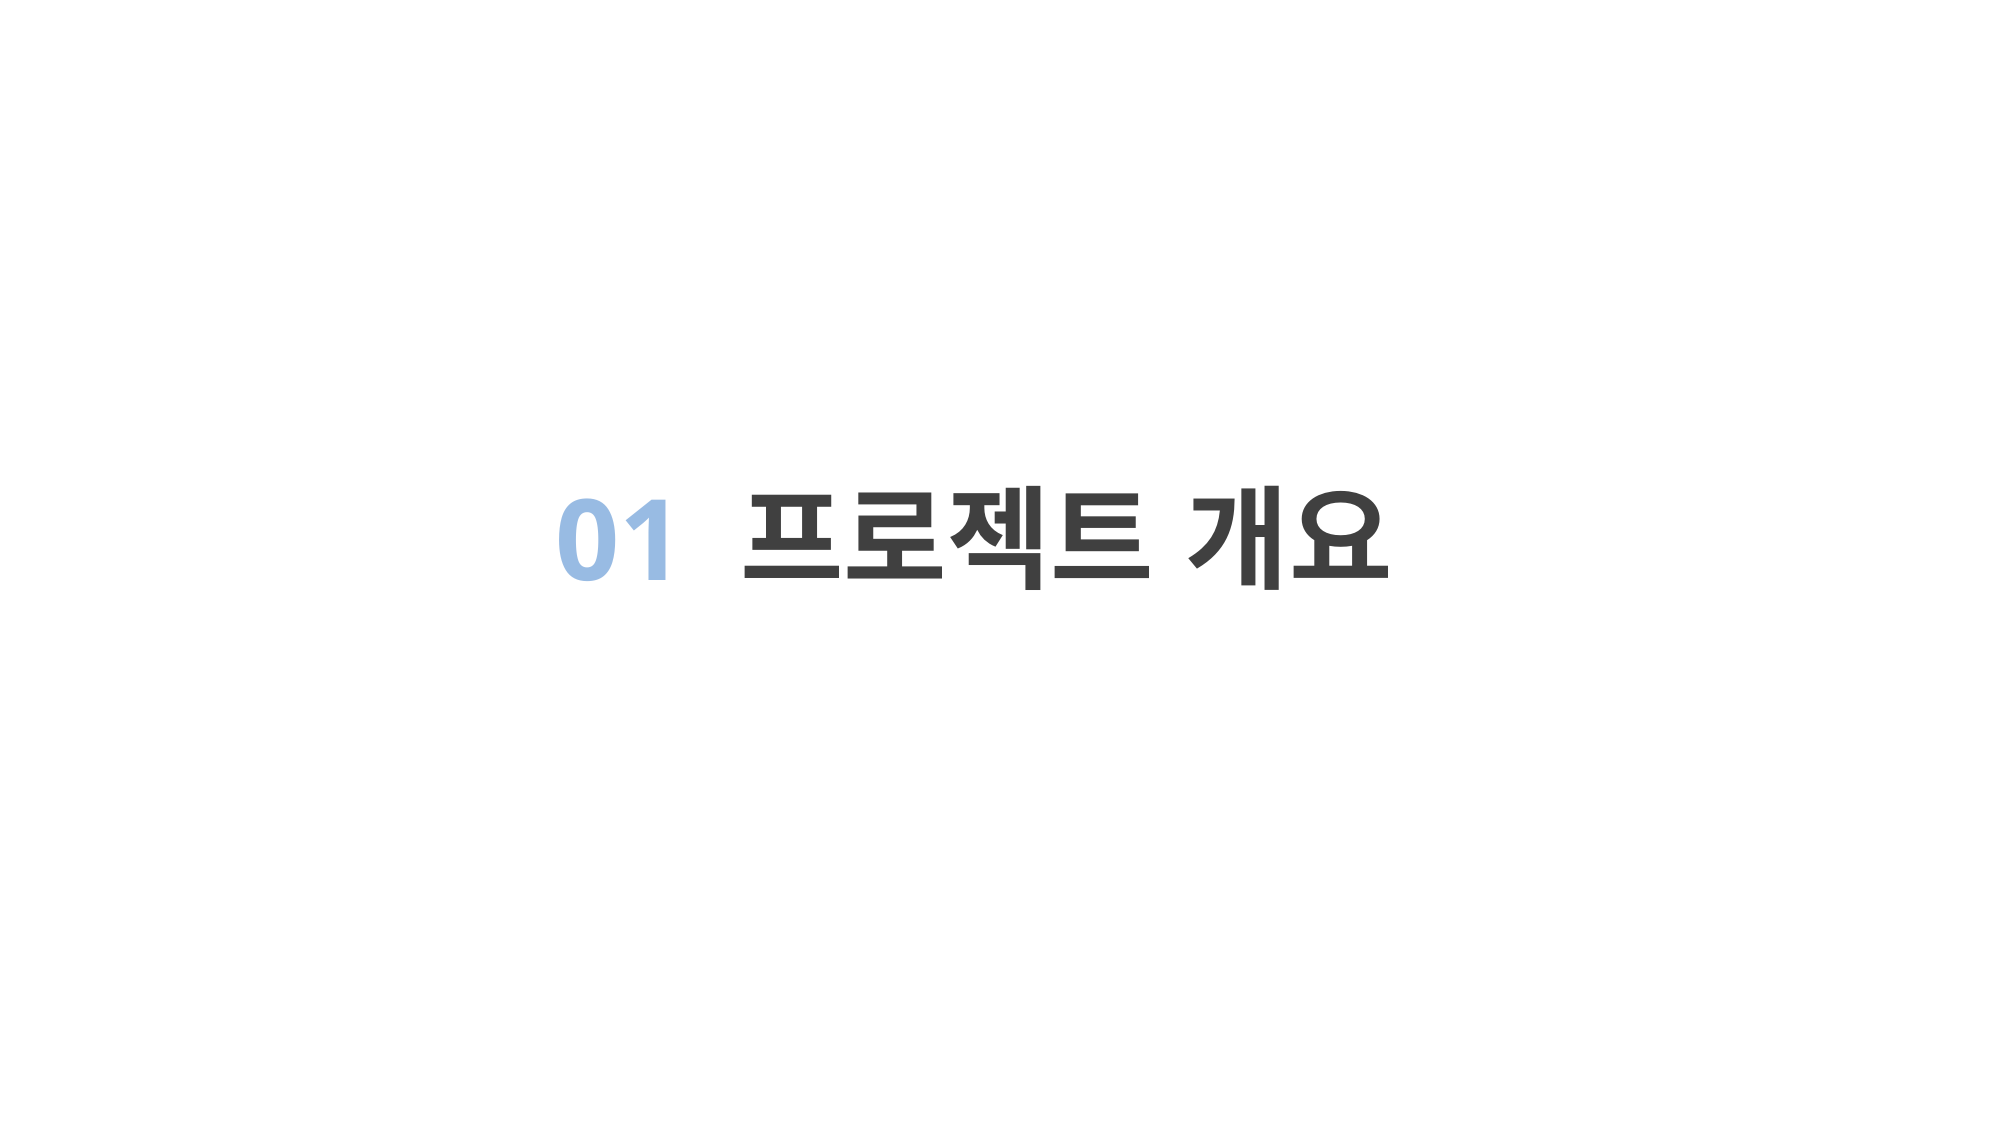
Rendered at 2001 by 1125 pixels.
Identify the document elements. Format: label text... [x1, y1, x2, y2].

text_box 01 프로젝트 개요 [491, 467, 1456, 604]
